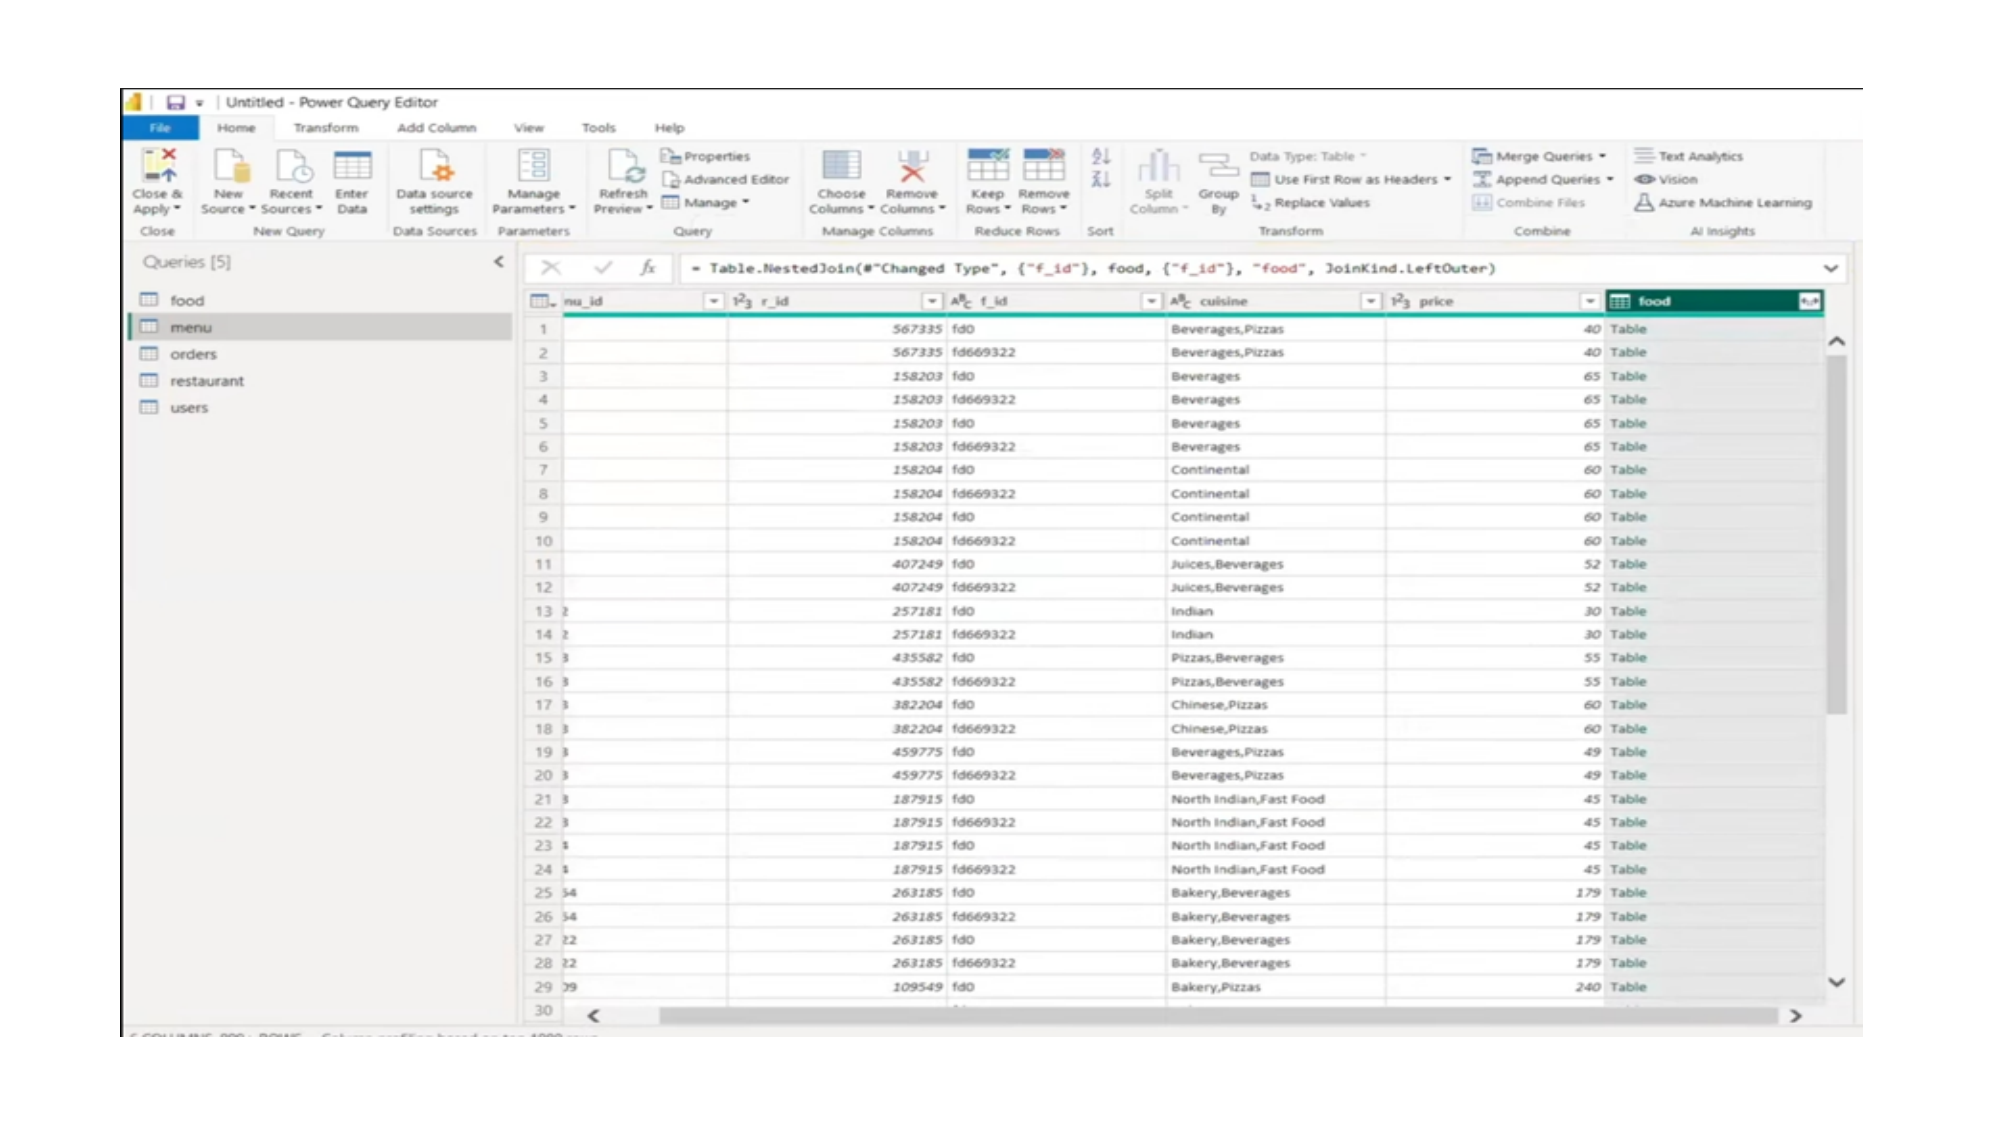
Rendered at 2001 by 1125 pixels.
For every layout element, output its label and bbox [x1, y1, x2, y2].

picture [119, 88, 1863, 1037]
